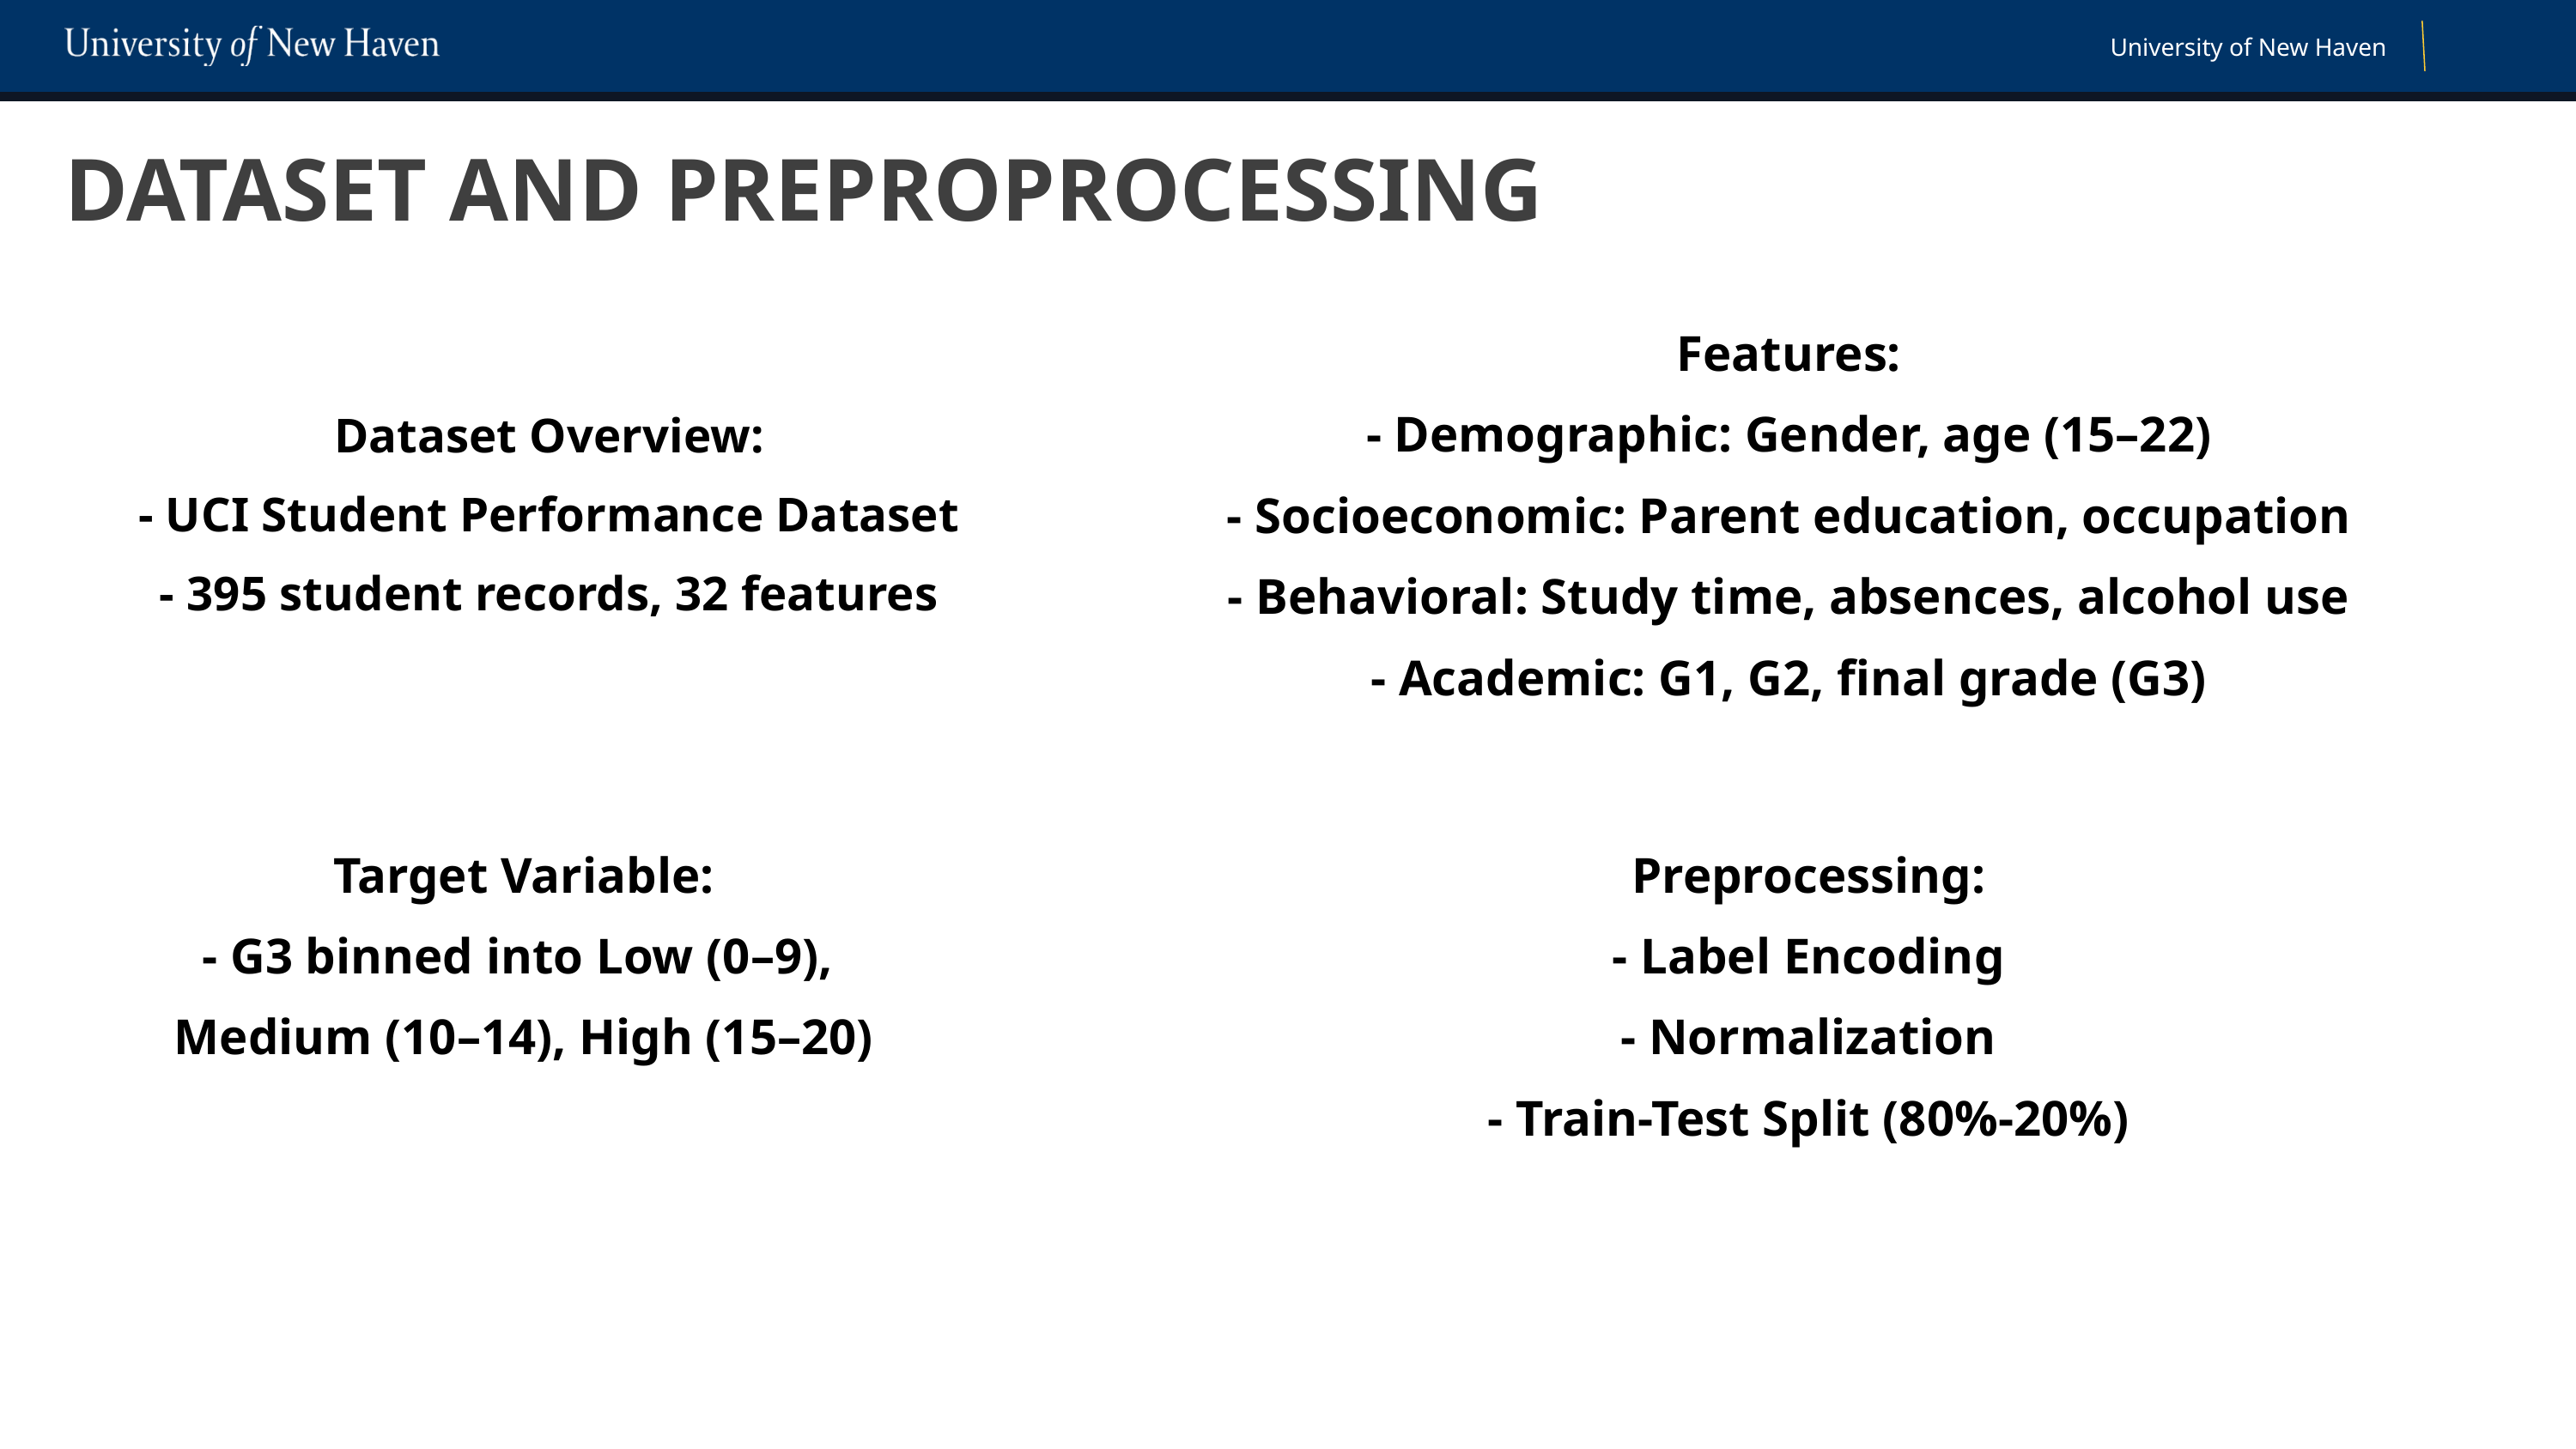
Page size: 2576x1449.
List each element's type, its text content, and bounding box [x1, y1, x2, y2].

text_box Features: - Demographic: Gender, age (15–22) - Socioeconomic: Parent education, occupation - Behavioral: Study time, absences, alcohol use - Academic: G1, G2, final grade (G3) [1190, 359, 2387, 706]
text_box Target Variable: - G3 binned into Low (0–9), Medium (10–14), High (15–20) [167, 821, 881, 1065]
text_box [0, 0, 2576, 90]
text_box Preprocessing: - Label Encoding - Normalization - Train-Test Split (80%-20%) [1465, 821, 2152, 1146]
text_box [0, 91, 2576, 102]
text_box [64, 120, 2512, 349]
text_box Dataset Overview: - UCI Student Performance Dataset - 395 student records, 32 features [115, 383, 984, 621]
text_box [1915, 32, 2387, 61]
